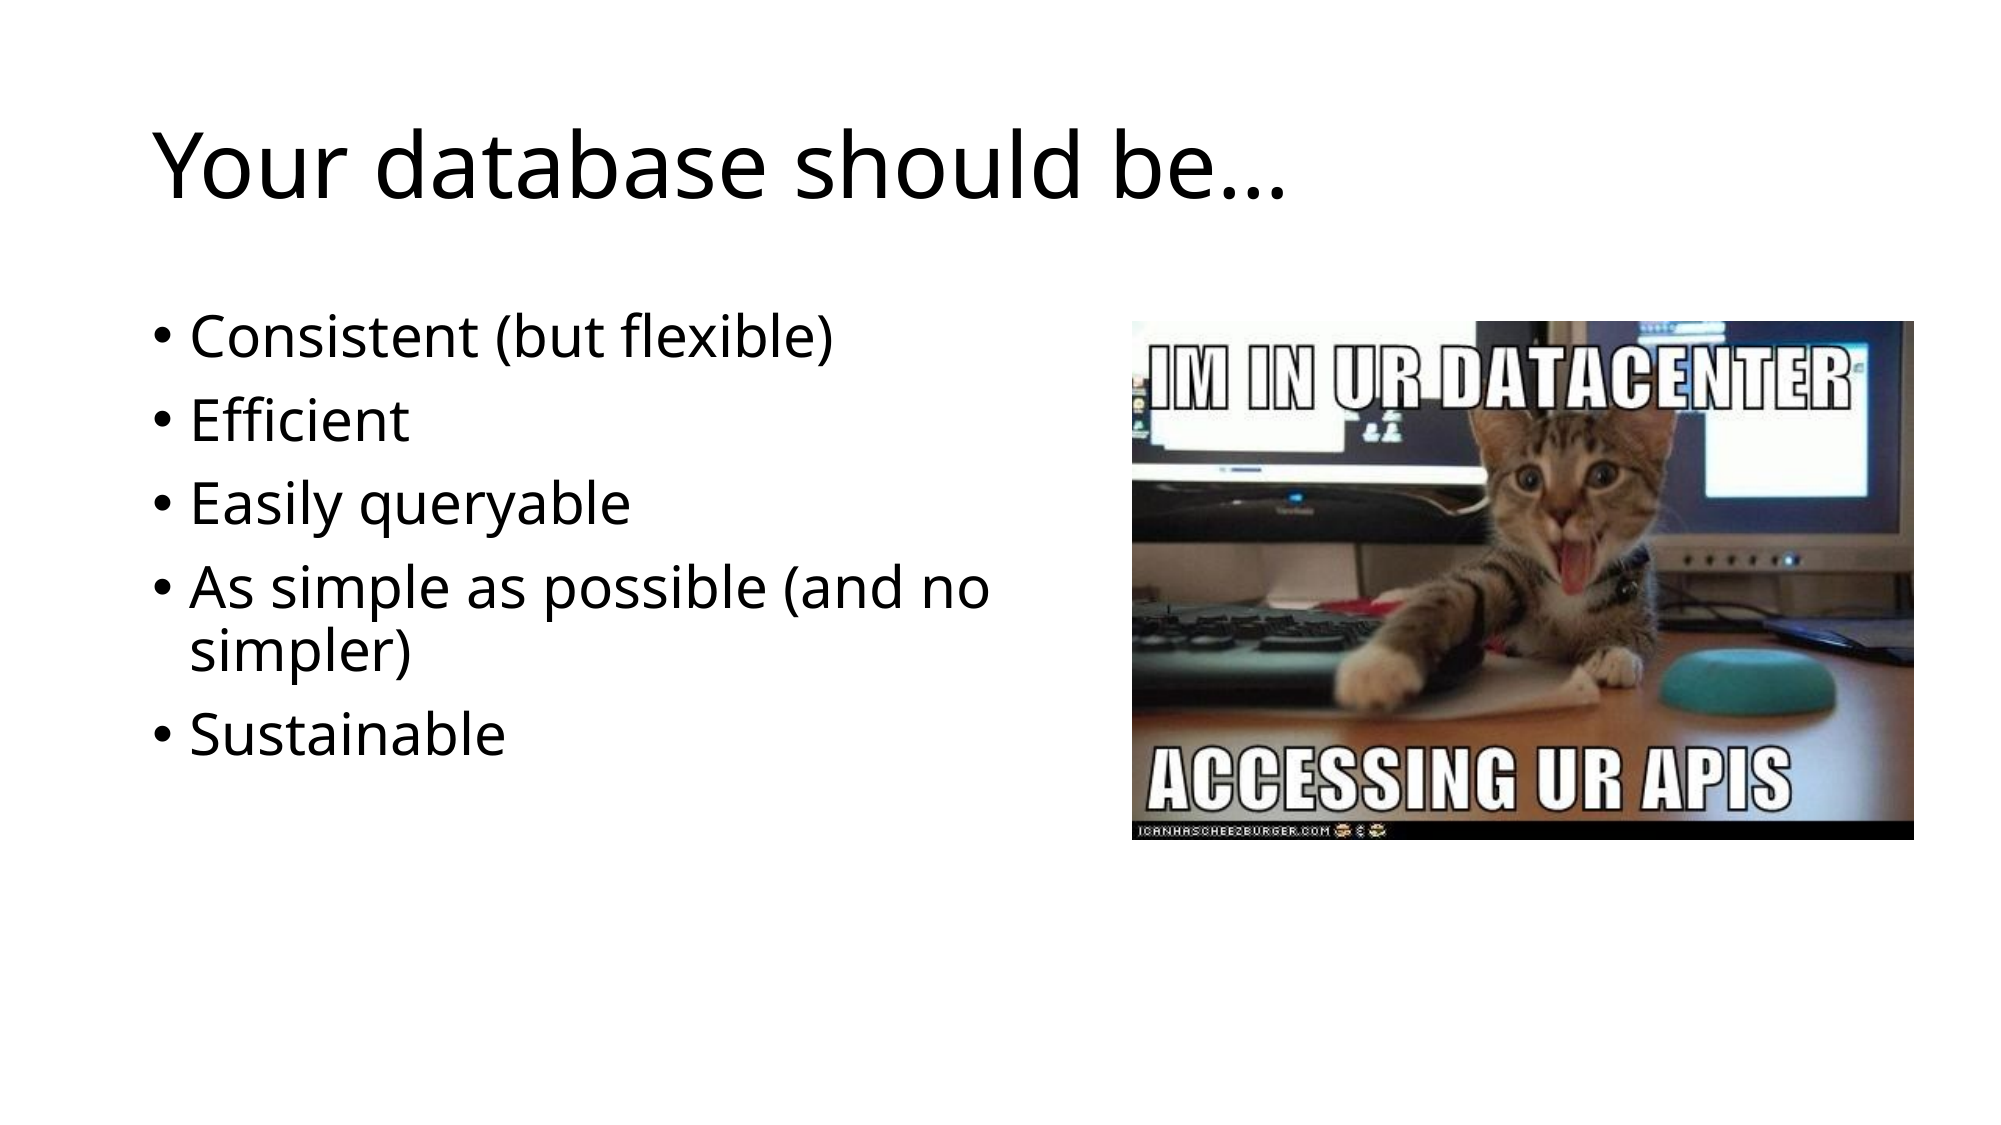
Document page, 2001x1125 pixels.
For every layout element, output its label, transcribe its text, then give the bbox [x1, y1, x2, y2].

title Your database should be… [137, 59, 1863, 278]
picture [1132, 320, 1915, 841]
list Consistent (but flexible) Efficient Easily queryable As simple as possible (and no simpler) Sustainable [137, 299, 1109, 1014]
